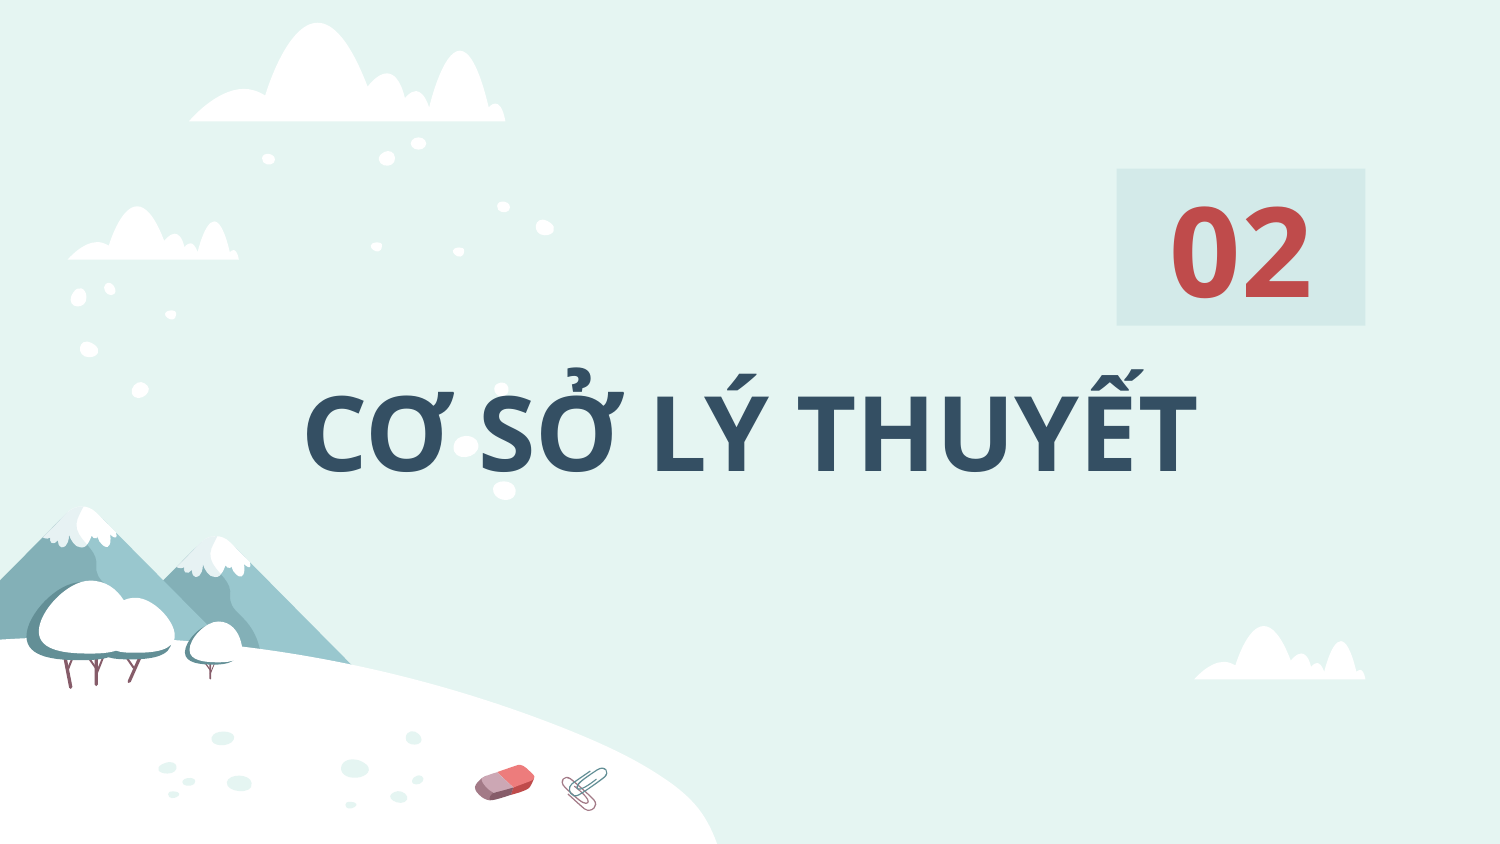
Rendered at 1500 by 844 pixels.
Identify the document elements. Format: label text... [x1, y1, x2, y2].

title CƠ SỞ LÝ THUYẾT [562, 336, 1341, 507]
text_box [65, 137, 558, 504]
text_box [188, 22, 506, 122]
title 02 [1116, 168, 1366, 326]
text_box [1194, 626, 1366, 680]
